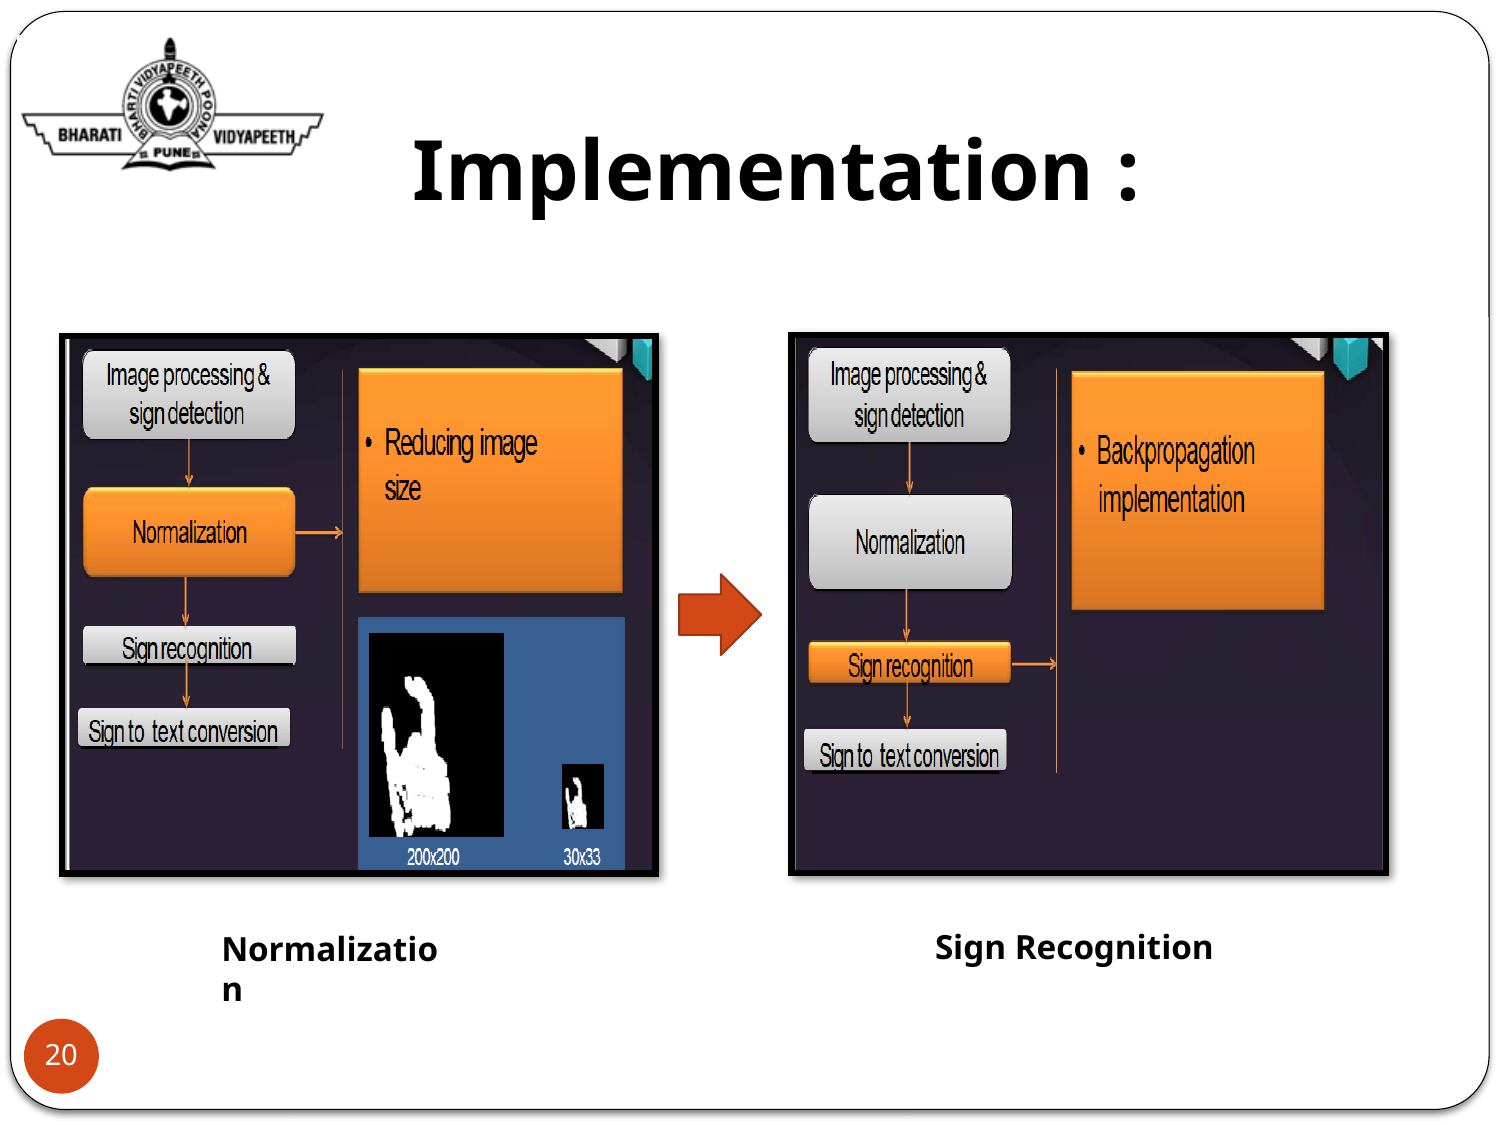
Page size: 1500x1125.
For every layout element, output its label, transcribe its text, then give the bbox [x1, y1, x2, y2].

slide_number 20 [23, 1018, 99, 1094]
picture [794, 337, 1383, 870]
text_box Sign Recognition [920, 919, 1247, 974]
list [64, 338, 653, 871]
title Implementation : [150, 45, 1425, 233]
text_box [678, 573, 763, 656]
picture [17, 35, 329, 176]
text_box Normalization [206, 921, 467, 1016]
